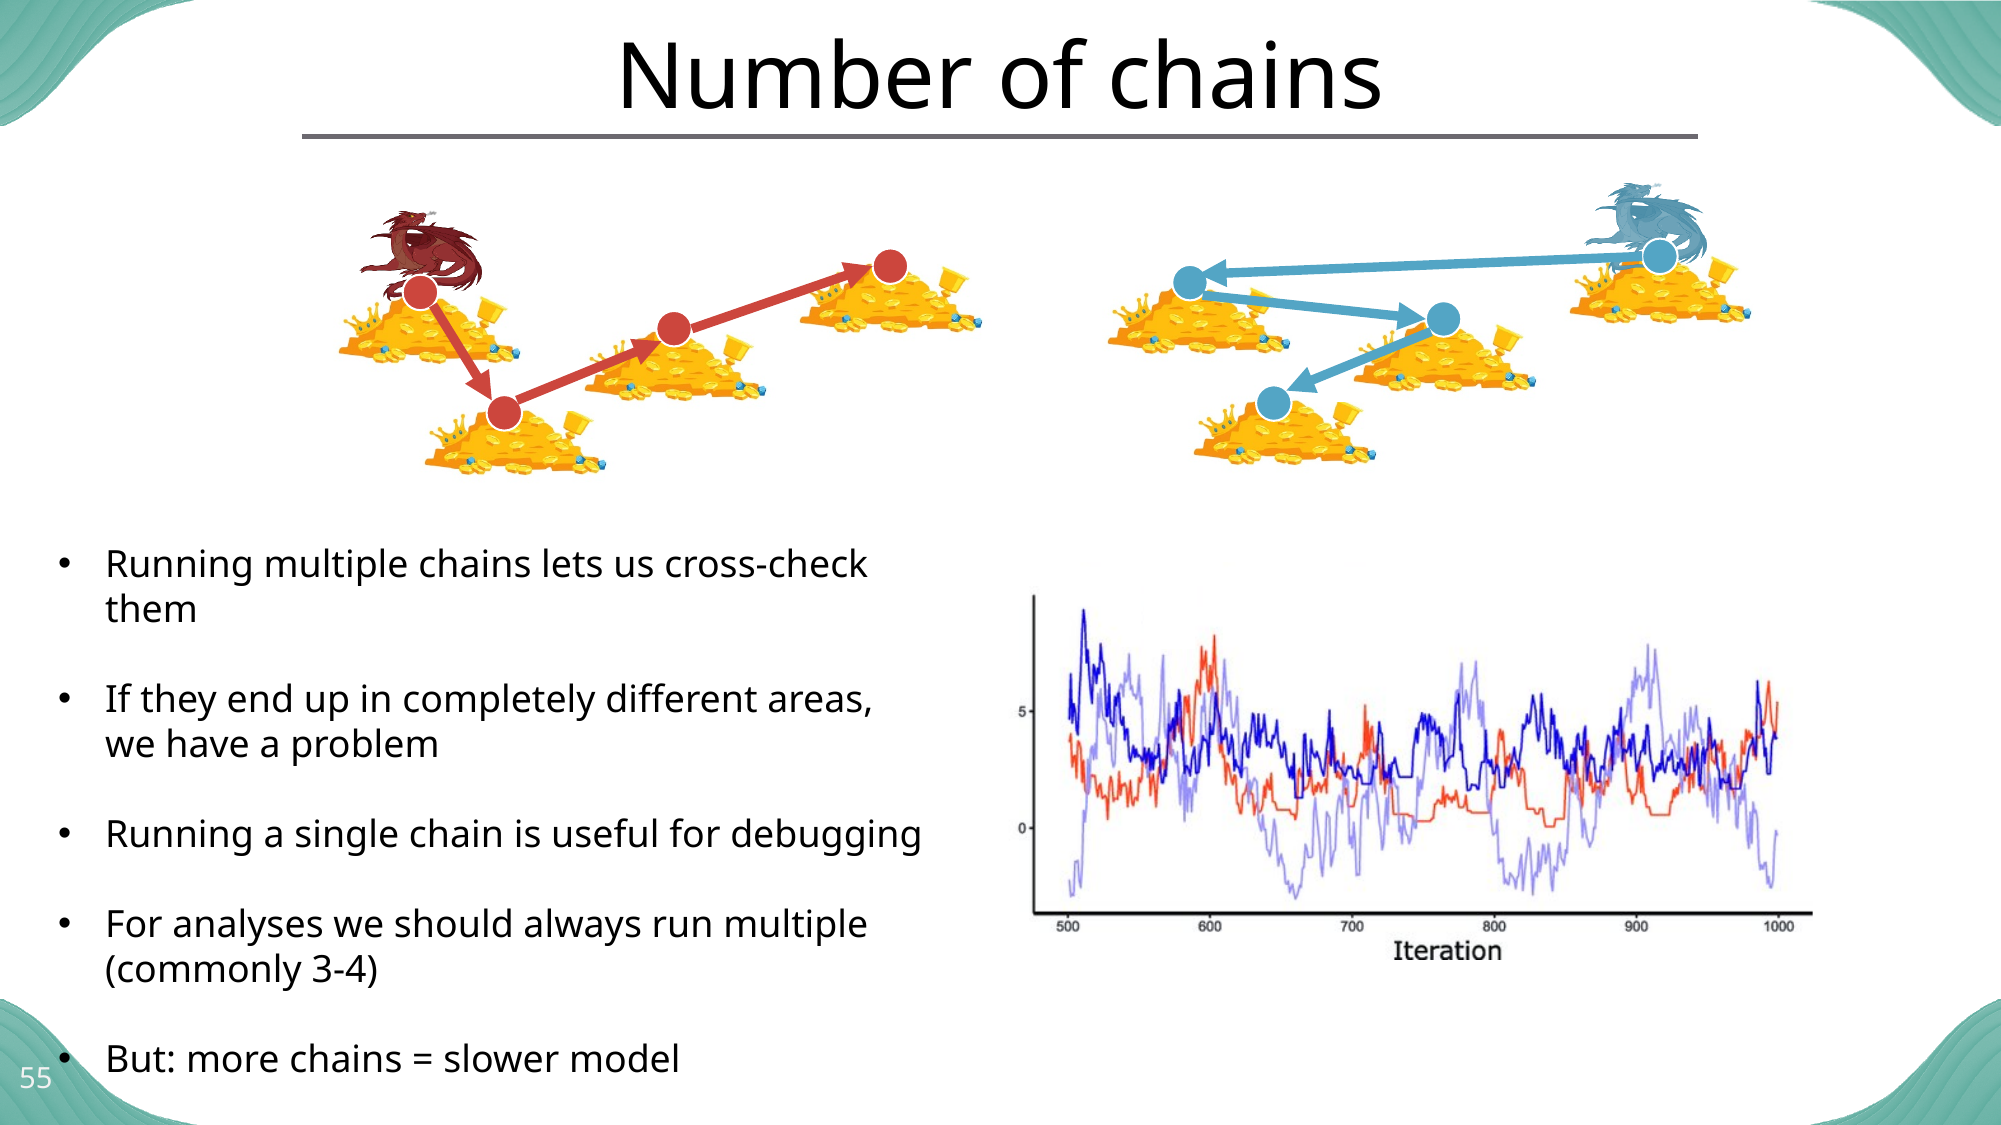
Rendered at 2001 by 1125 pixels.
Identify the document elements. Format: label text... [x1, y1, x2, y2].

title Number of chains [137, 21, 1863, 137]
text_box Running multiple chains lets us cross-check them If they end up in completely different areas, we have a problem Running a single chain is useful for debugging For analyses we should always run multiple (commonly 3-4) But: more chains = slower model [43, 532, 948, 1088]
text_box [1080, 182, 1778, 475]
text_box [999, 562, 1813, 960]
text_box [310, 210, 1009, 485]
